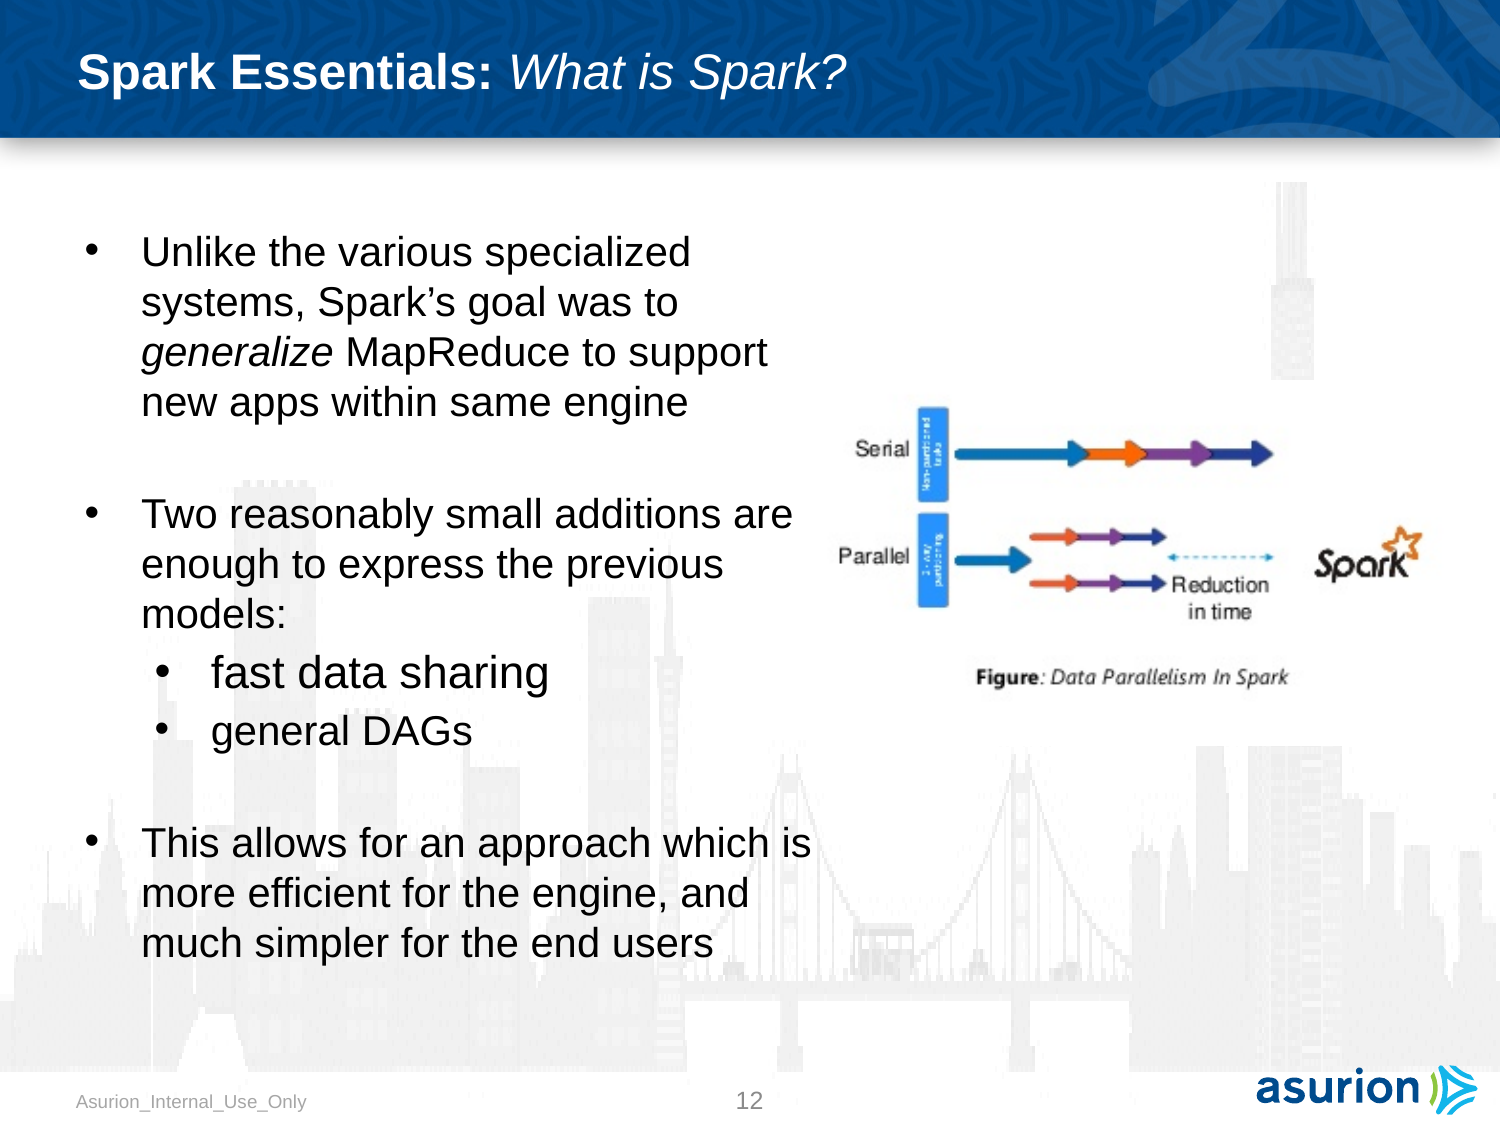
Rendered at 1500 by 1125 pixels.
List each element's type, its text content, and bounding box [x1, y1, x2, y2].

list Unlike the various specialized systems, Spark’s goal was to generalize MapReduce to support new apps within same engine Two reasonably small additions are enough to express the previous models: fast data sharing general DAGs This allows for an approach which is more efficient for the engine, and much simpler for the end users [84, 224, 822, 1044]
picture [823, 380, 1453, 747]
title Spark Essentials: What is Spark? [77, 0, 1423, 139]
picture [0, 0, 1500, 182]
